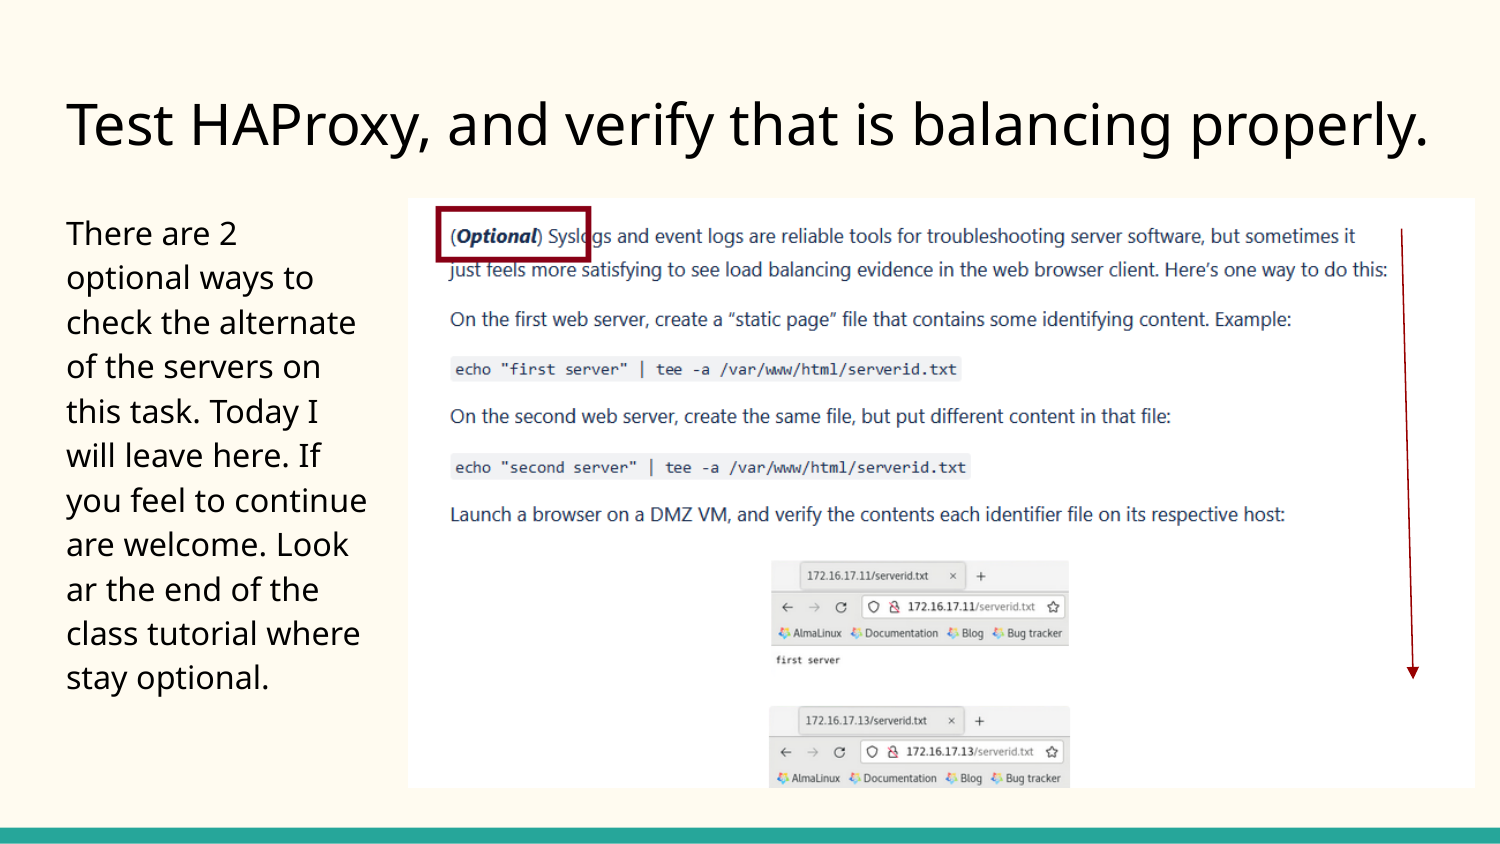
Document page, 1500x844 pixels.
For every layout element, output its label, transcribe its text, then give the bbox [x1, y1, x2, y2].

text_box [1401, 228, 1414, 680]
list There are 2 optional ways to check the alternate of the servers on this task. Today I will leave here. If you feel to continue are welcome. Look ar the end of the class tutorial where stay optional. [51, 192, 384, 750]
title Test HAProxy, and verify that is balancing properly. [51, 72, 1449, 174]
picture [408, 198, 1476, 788]
